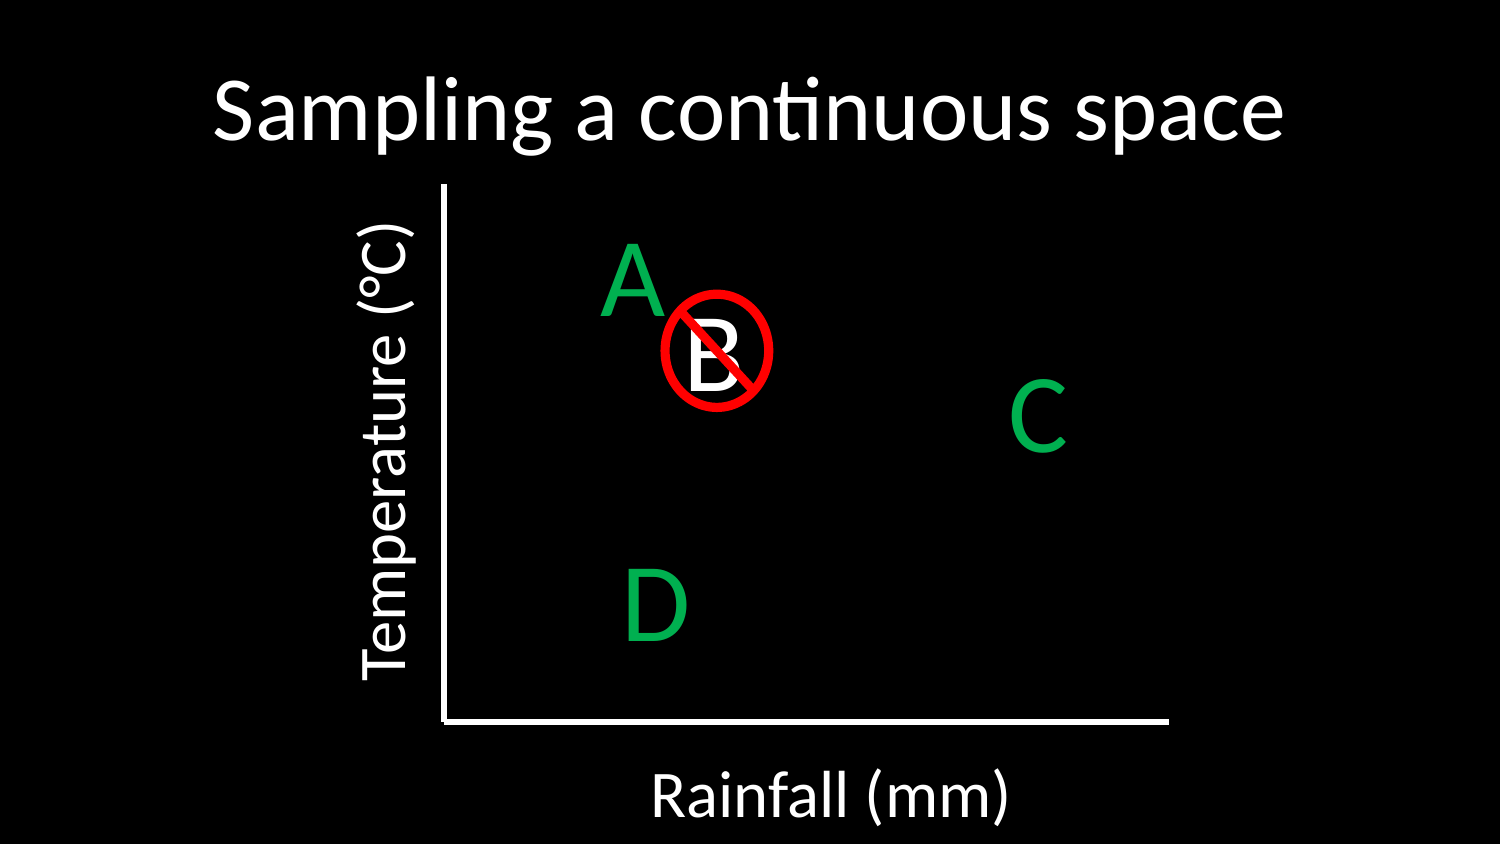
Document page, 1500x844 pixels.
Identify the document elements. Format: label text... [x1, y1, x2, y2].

title Sampling a continuous space [75, 33, 1425, 175]
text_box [330, 184, 1169, 840]
